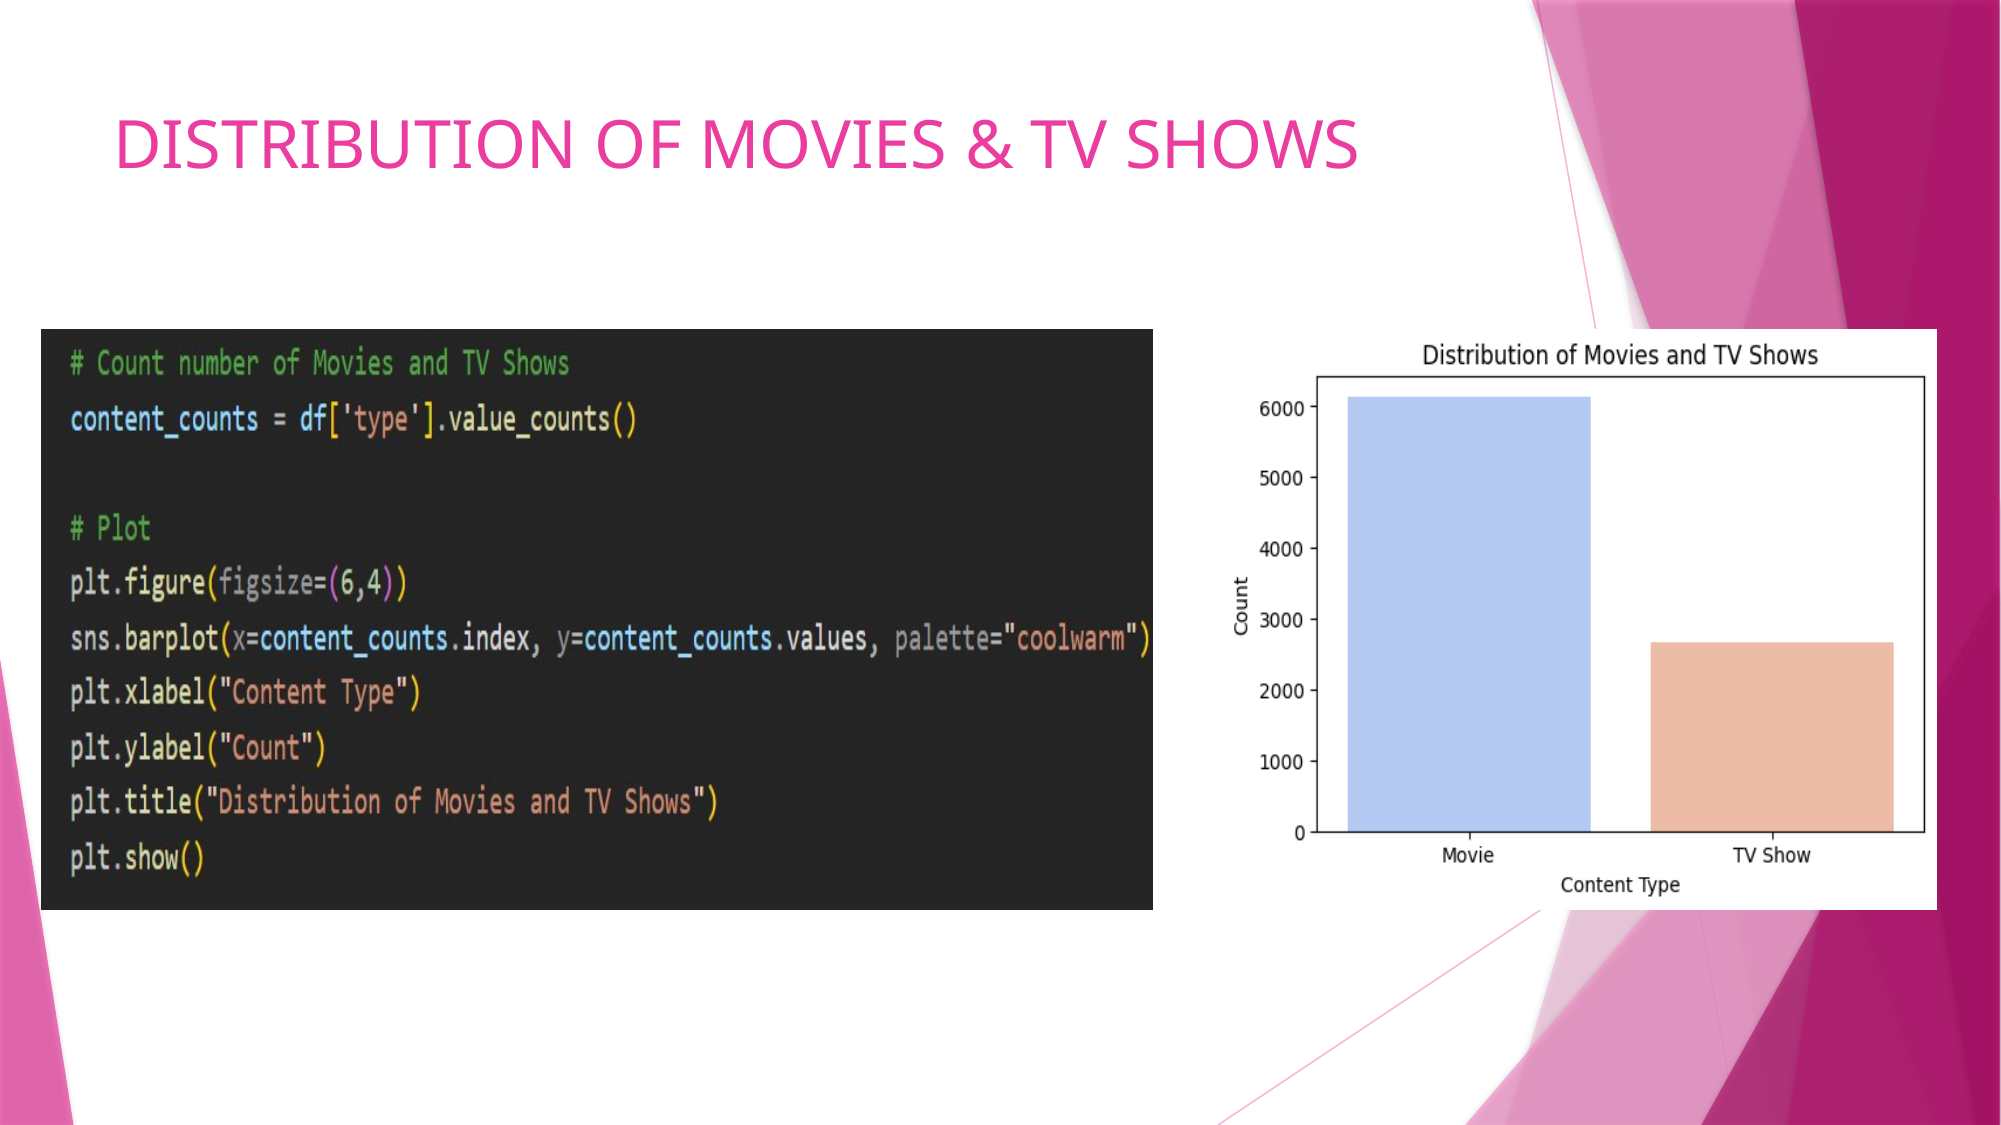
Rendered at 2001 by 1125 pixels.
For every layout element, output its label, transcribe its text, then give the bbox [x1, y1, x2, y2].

picture [41, 329, 1153, 911]
title DISTRIBUTION OF MOVIES & TV SHOWS [111, 99, 1522, 291]
picture [1219, 329, 1938, 911]
